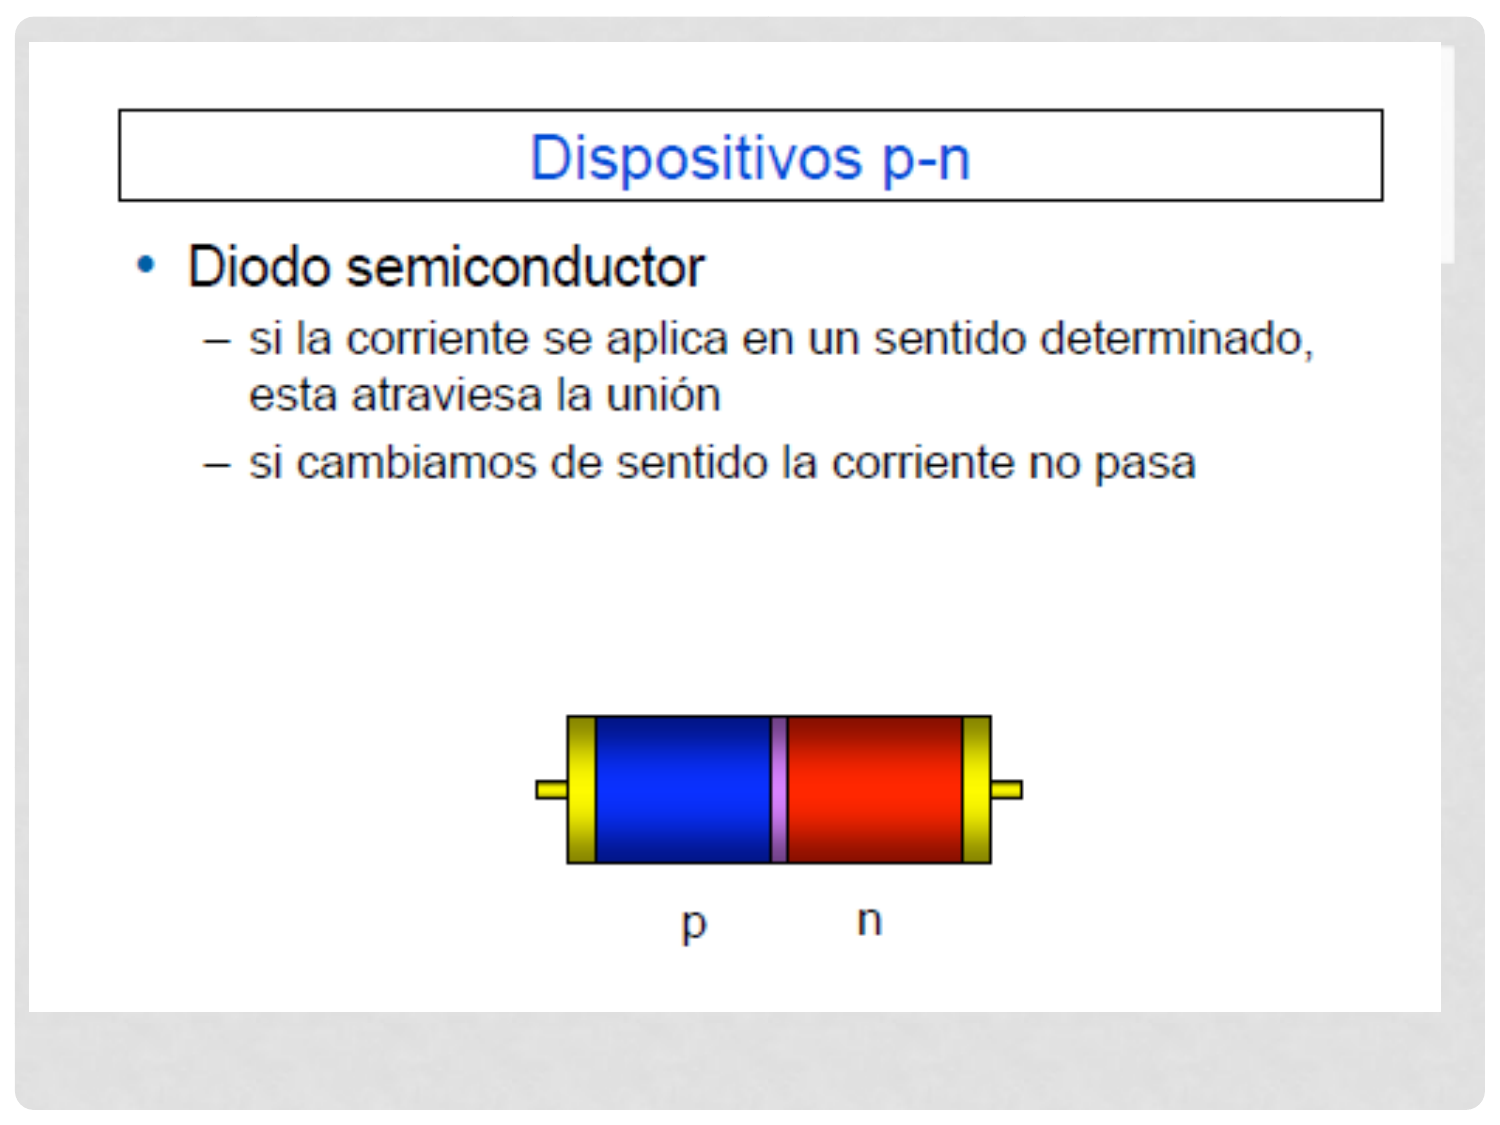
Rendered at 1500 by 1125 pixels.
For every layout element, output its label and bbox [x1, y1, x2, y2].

picture [29, 42, 1441, 1012]
